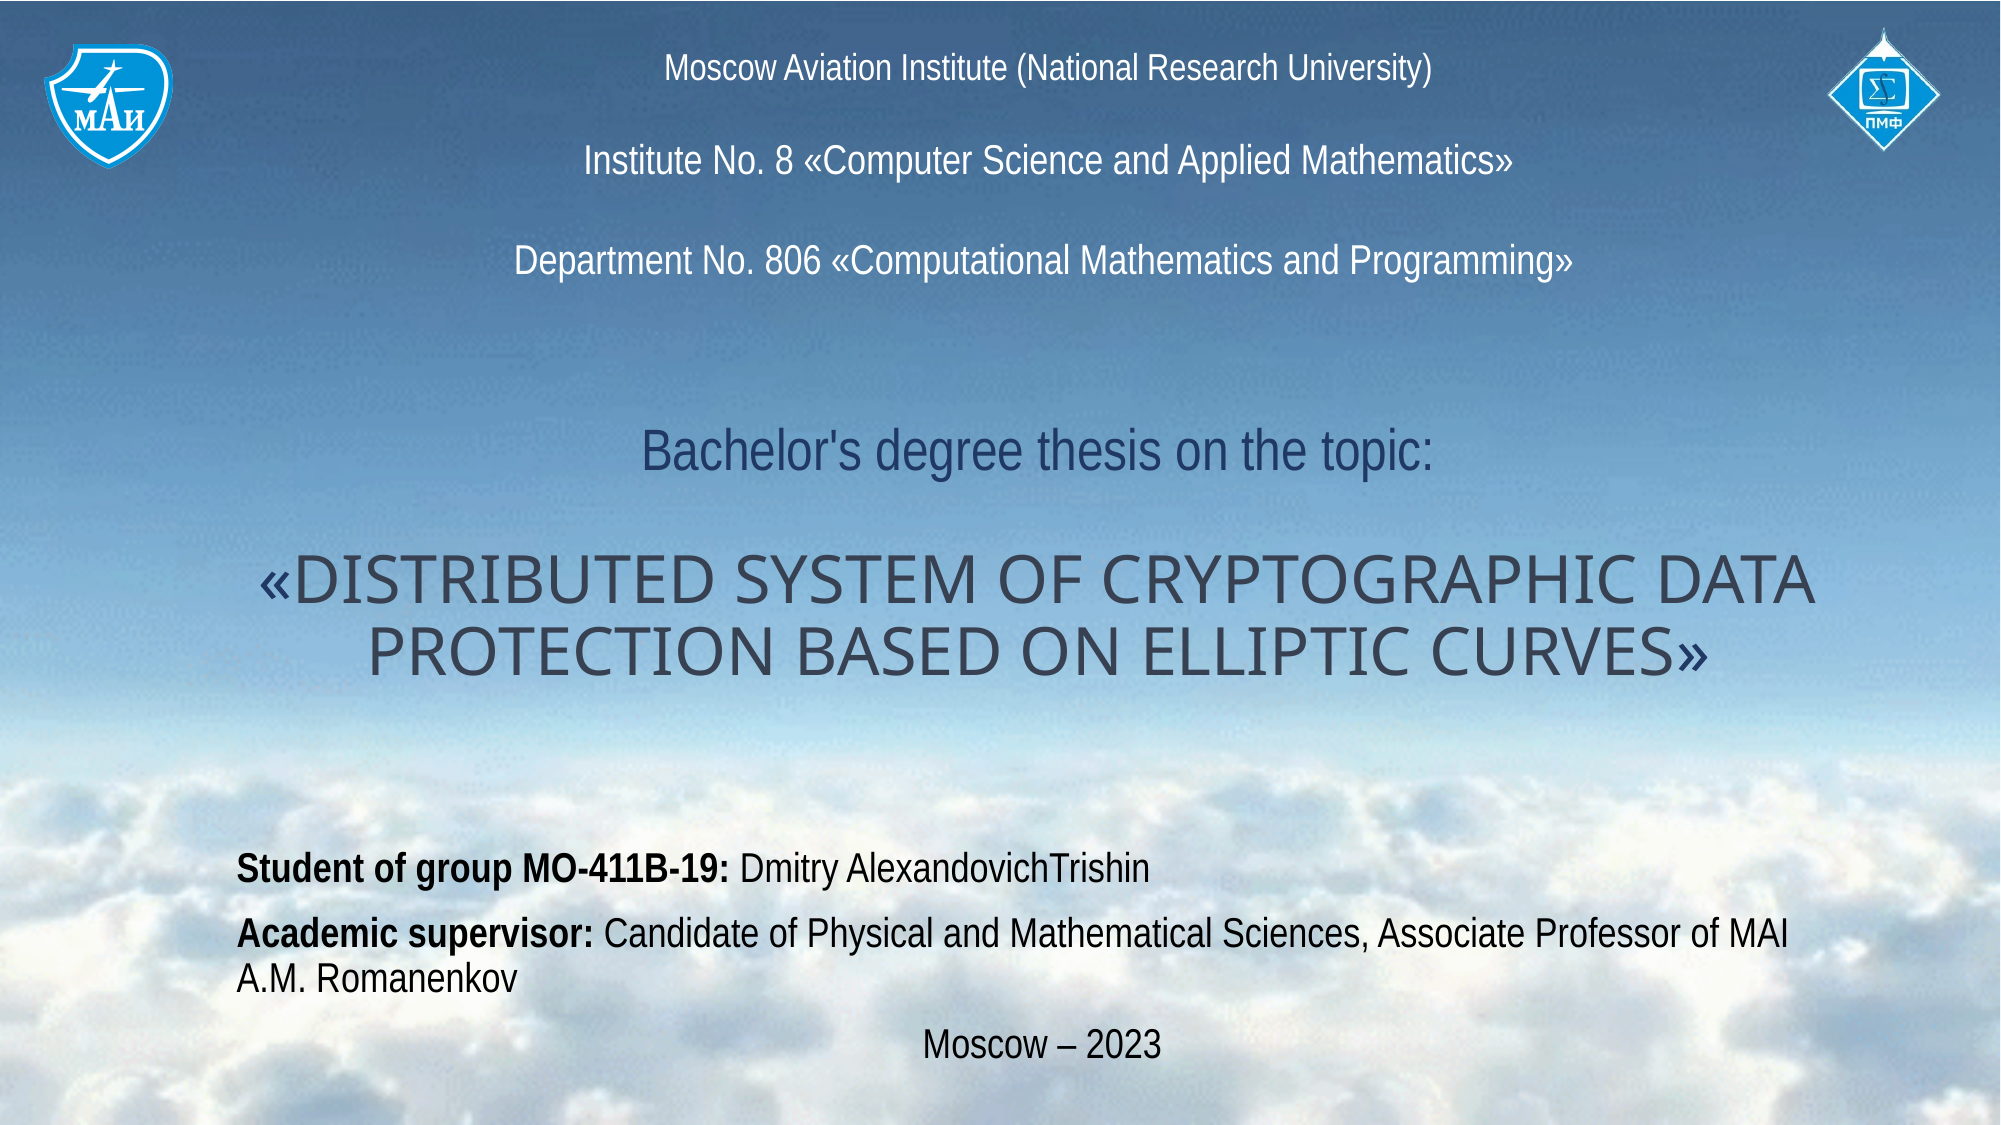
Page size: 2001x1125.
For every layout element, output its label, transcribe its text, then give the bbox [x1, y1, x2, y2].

text_box Moscow Aviation Institute (National Research University) Institute No. 8 «Computer Science and Applied Mathematics» Department No. 806 «Computational Mathematics and Programming» [247, 35, 1850, 291]
picture [0, 1, 2001, 1125]
subtitle Student of group MO-411B-19: Dmitry AlexandovichTrishin Academic supervisor: Candidate of Physical and Mathematical Sciences, Associate Professor of MAI A.M. Romanenkov Moscow – 2023 [221, 799, 1863, 1115]
title Bachelor's degree thesis on the topic: «DISTRIBUTED SYSTEM OF CRYPTOGRAPHIC DATA PROTECTION BASED ON ELLIPTIC CURVES» [213, 216, 1863, 698]
